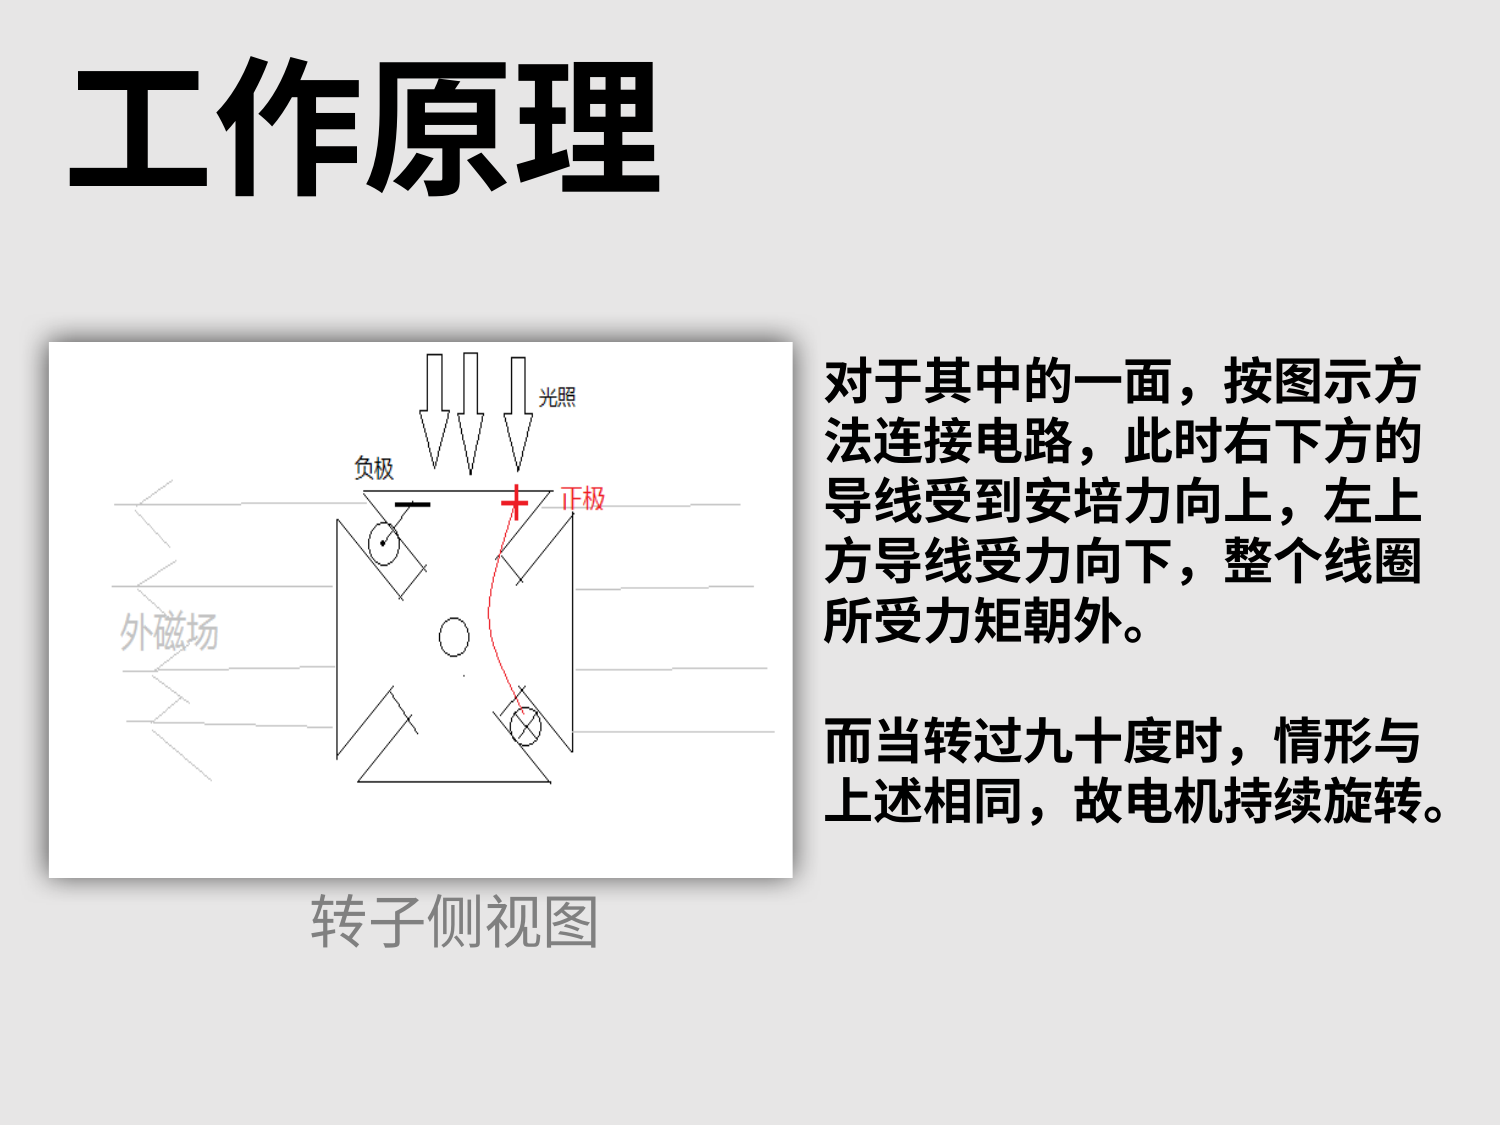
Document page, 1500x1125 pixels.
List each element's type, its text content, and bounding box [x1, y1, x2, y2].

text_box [48, 342, 1449, 964]
title 工作原理 [48, 26, 1343, 244]
